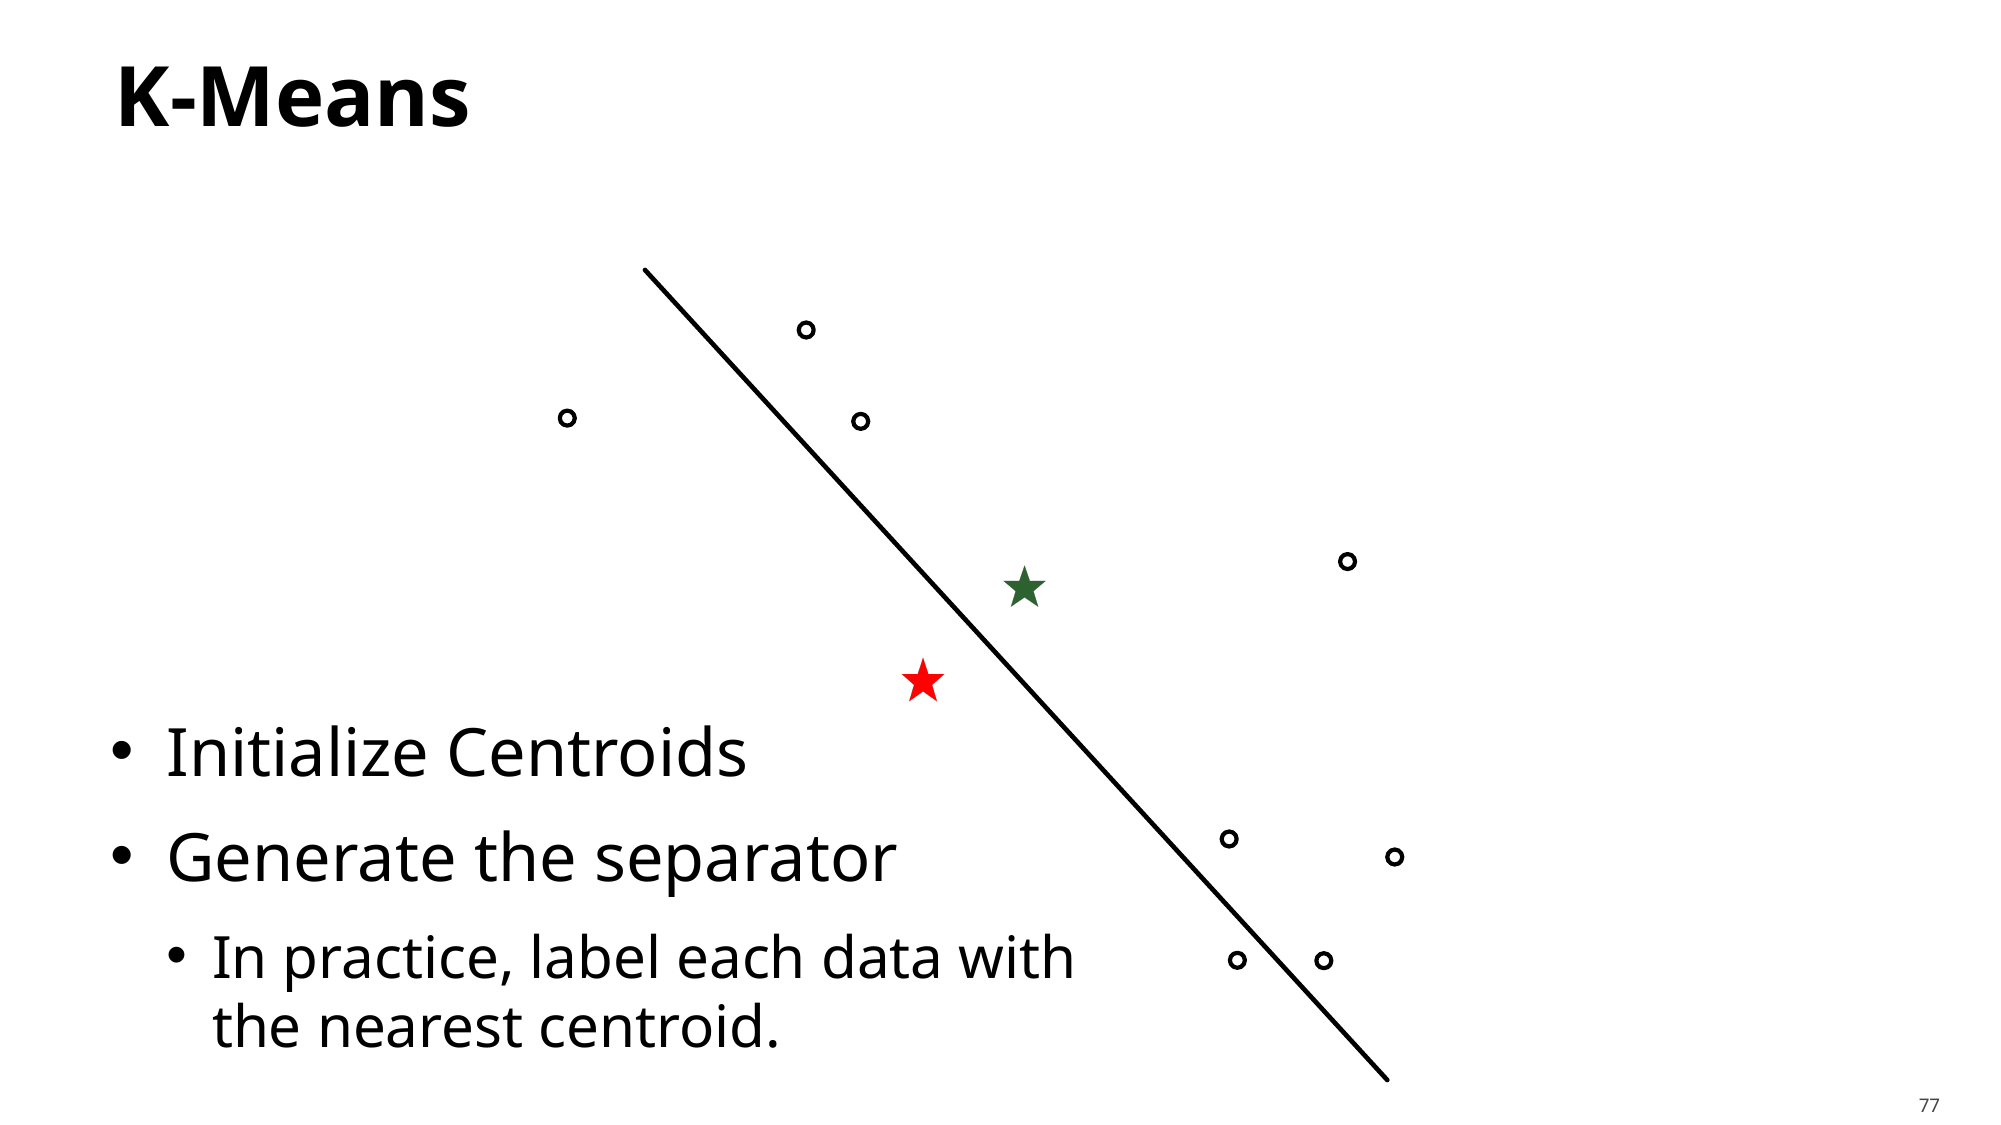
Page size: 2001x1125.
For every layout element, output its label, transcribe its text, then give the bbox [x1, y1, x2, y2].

slide_number 77 [1794, 1080, 1955, 1125]
text_box [559, 410, 576, 427]
title K-Means [99, 12, 1900, 175]
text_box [644, 269, 1388, 1080]
list Initialize Centroids Generate the separator In practice, label each data with the nearest centroid. [99, 694, 639, 1075]
text_box [1392, 848, 1403, 866]
